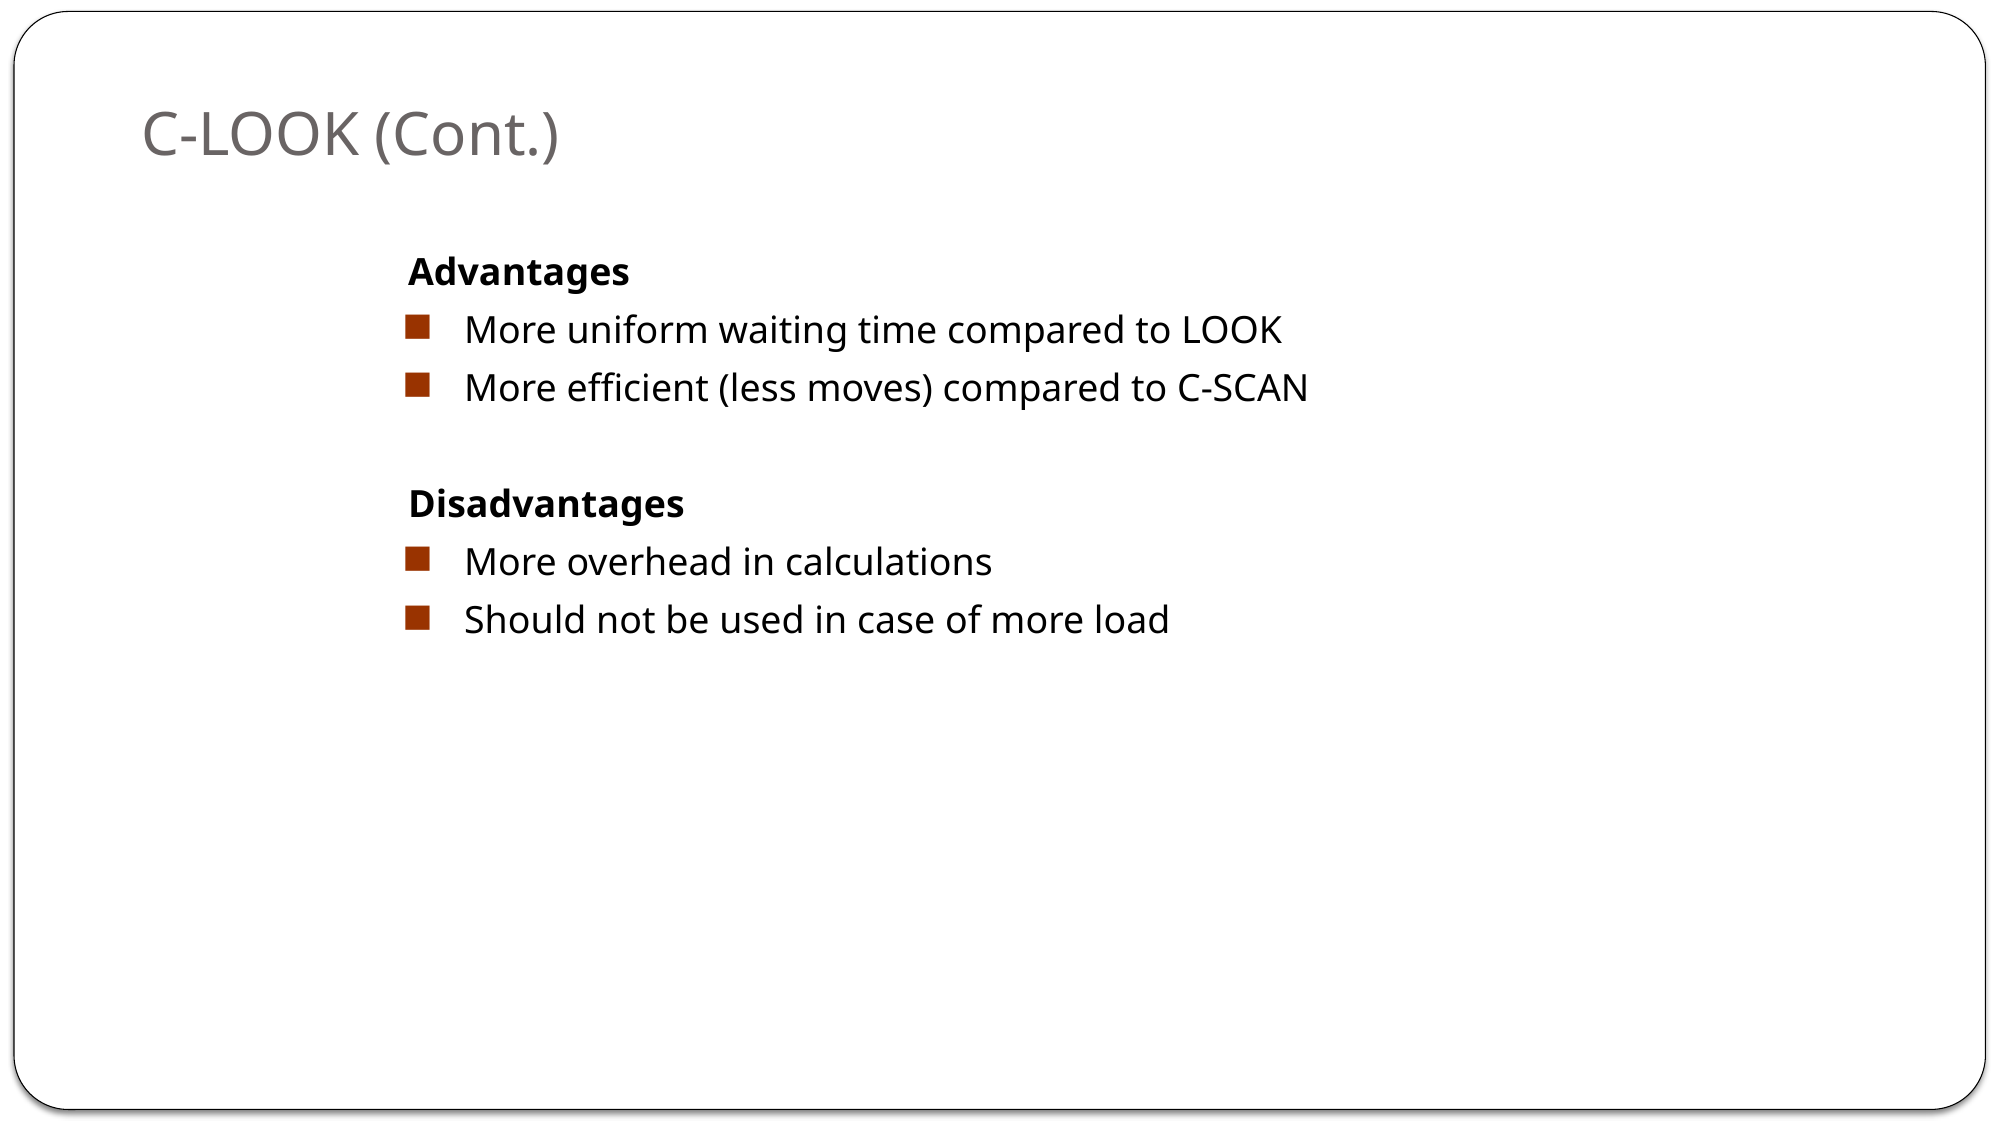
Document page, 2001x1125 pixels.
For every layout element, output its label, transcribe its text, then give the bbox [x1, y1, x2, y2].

text_box Advantages More uniform waiting time compared to LOOK More efficient (less moves) compared to C-SCAN Disadvantages More overhead in calculations Should not be used in case of more load [393, 182, 1556, 926]
title C-LOOK (Cont.) [126, 87, 1421, 183]
